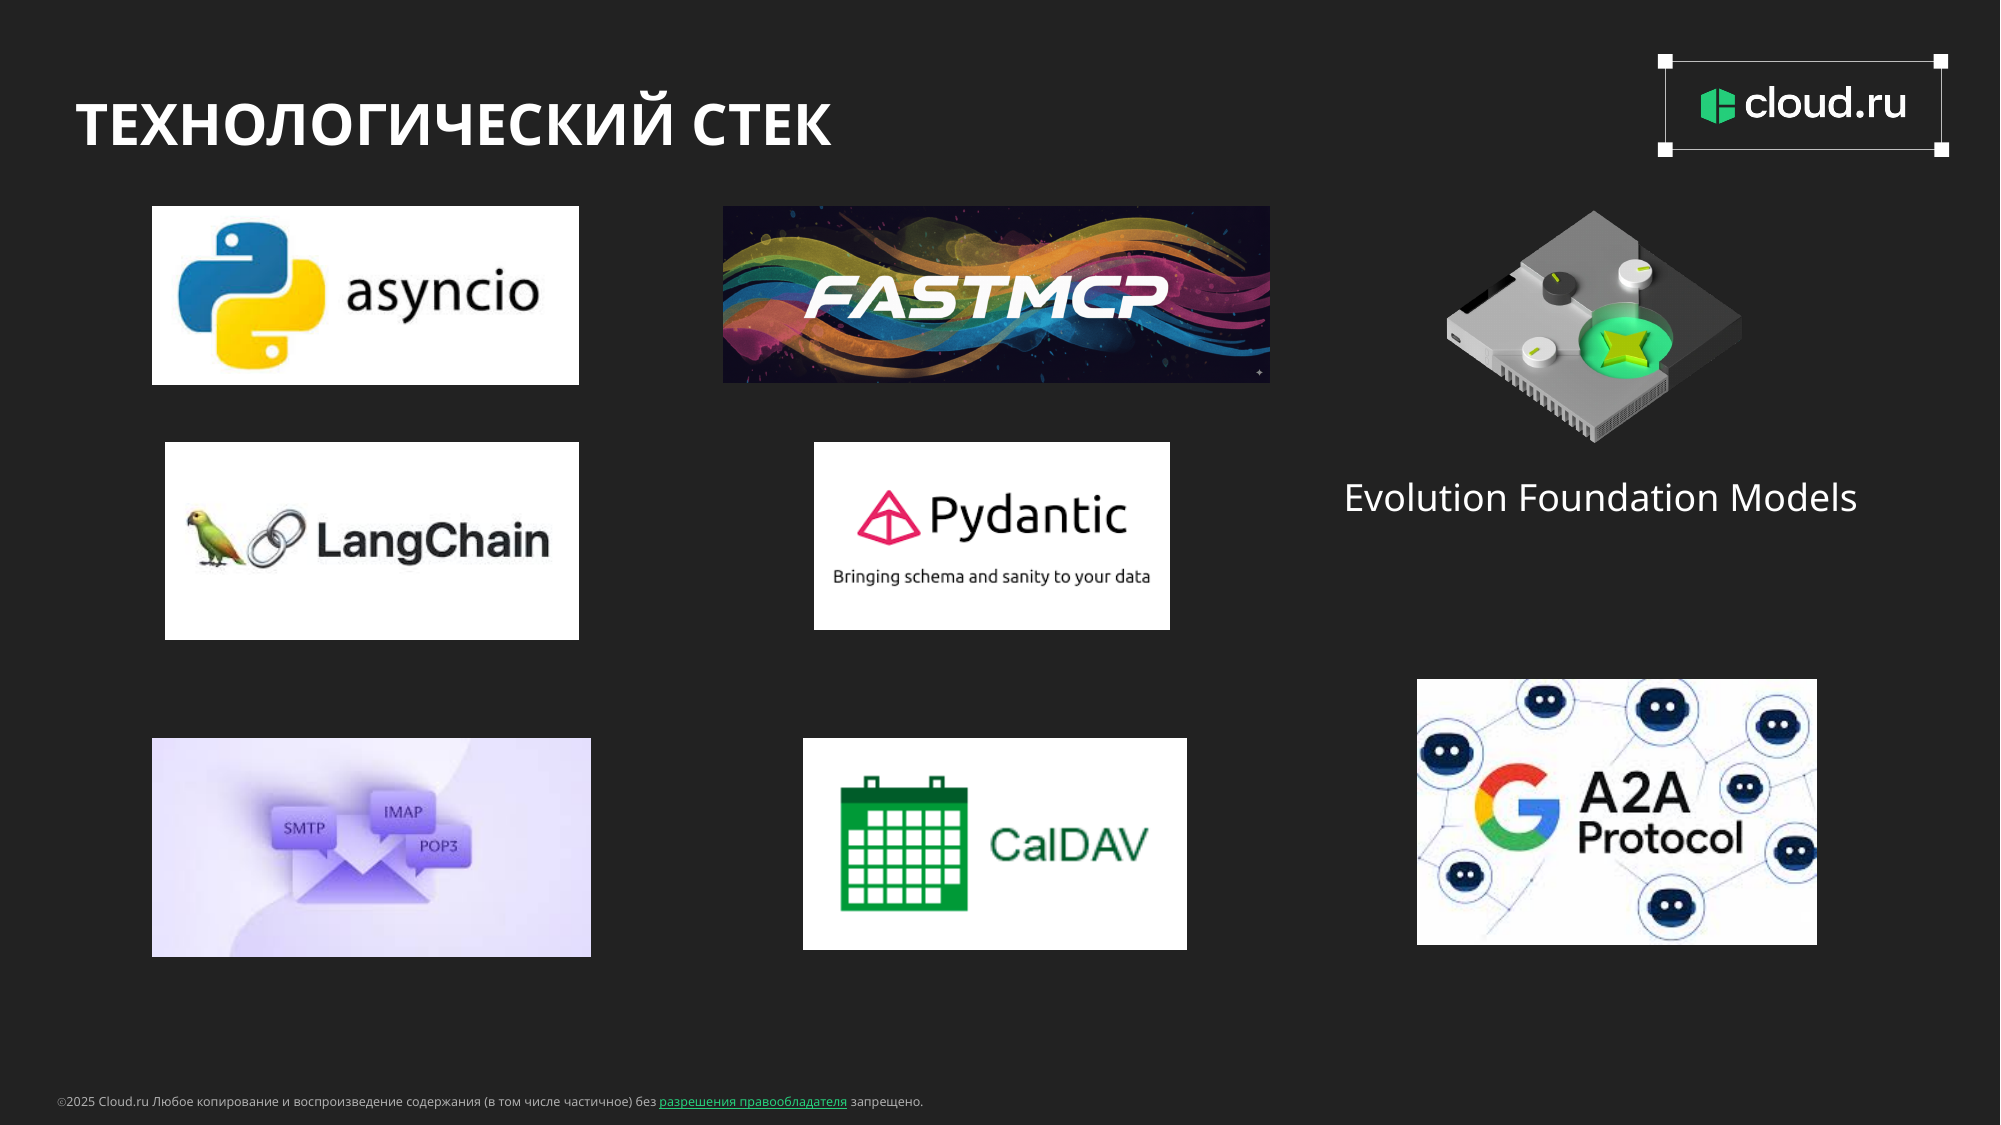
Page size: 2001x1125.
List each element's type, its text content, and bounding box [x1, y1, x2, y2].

picture [802, 737, 1188, 950]
picture [1417, 678, 1817, 946]
picture [1699, 86, 1907, 125]
picture [151, 206, 579, 385]
picture [814, 442, 1170, 630]
picture [1446, 176, 1743, 473]
picture [152, 737, 591, 958]
text_box ТЕХНОЛОГИЧЕСКИЙ СТЕК [60, 81, 1152, 162]
picture [165, 442, 579, 641]
text_box Evolution Foundation Models [1328, 466, 1890, 566]
picture [722, 206, 1270, 383]
